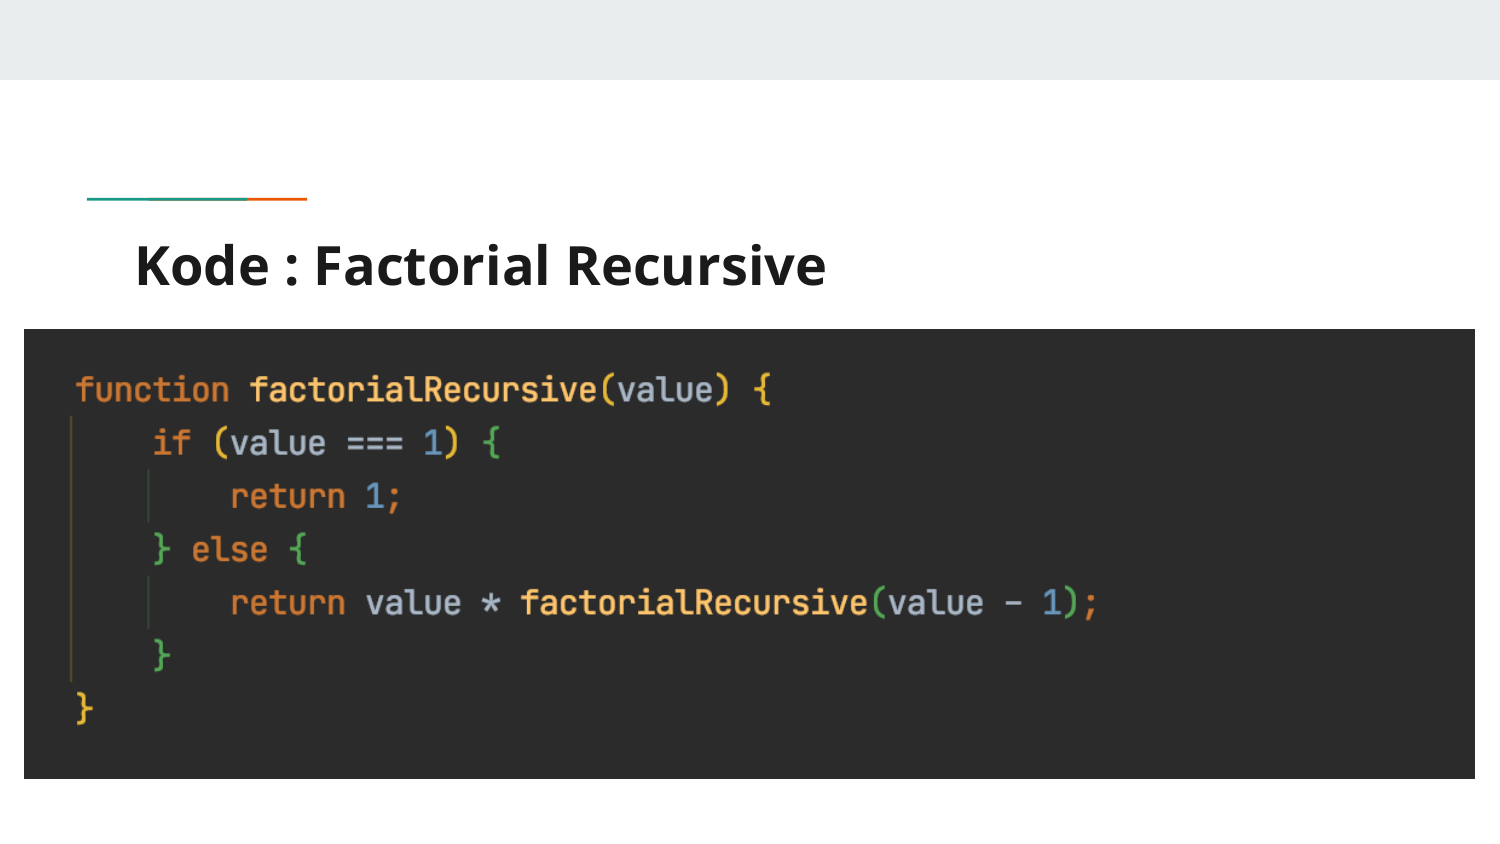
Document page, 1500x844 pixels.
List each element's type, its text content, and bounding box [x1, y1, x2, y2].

title Kode : Factorial Recursive [119, 216, 1381, 305]
picture [24, 328, 1476, 779]
